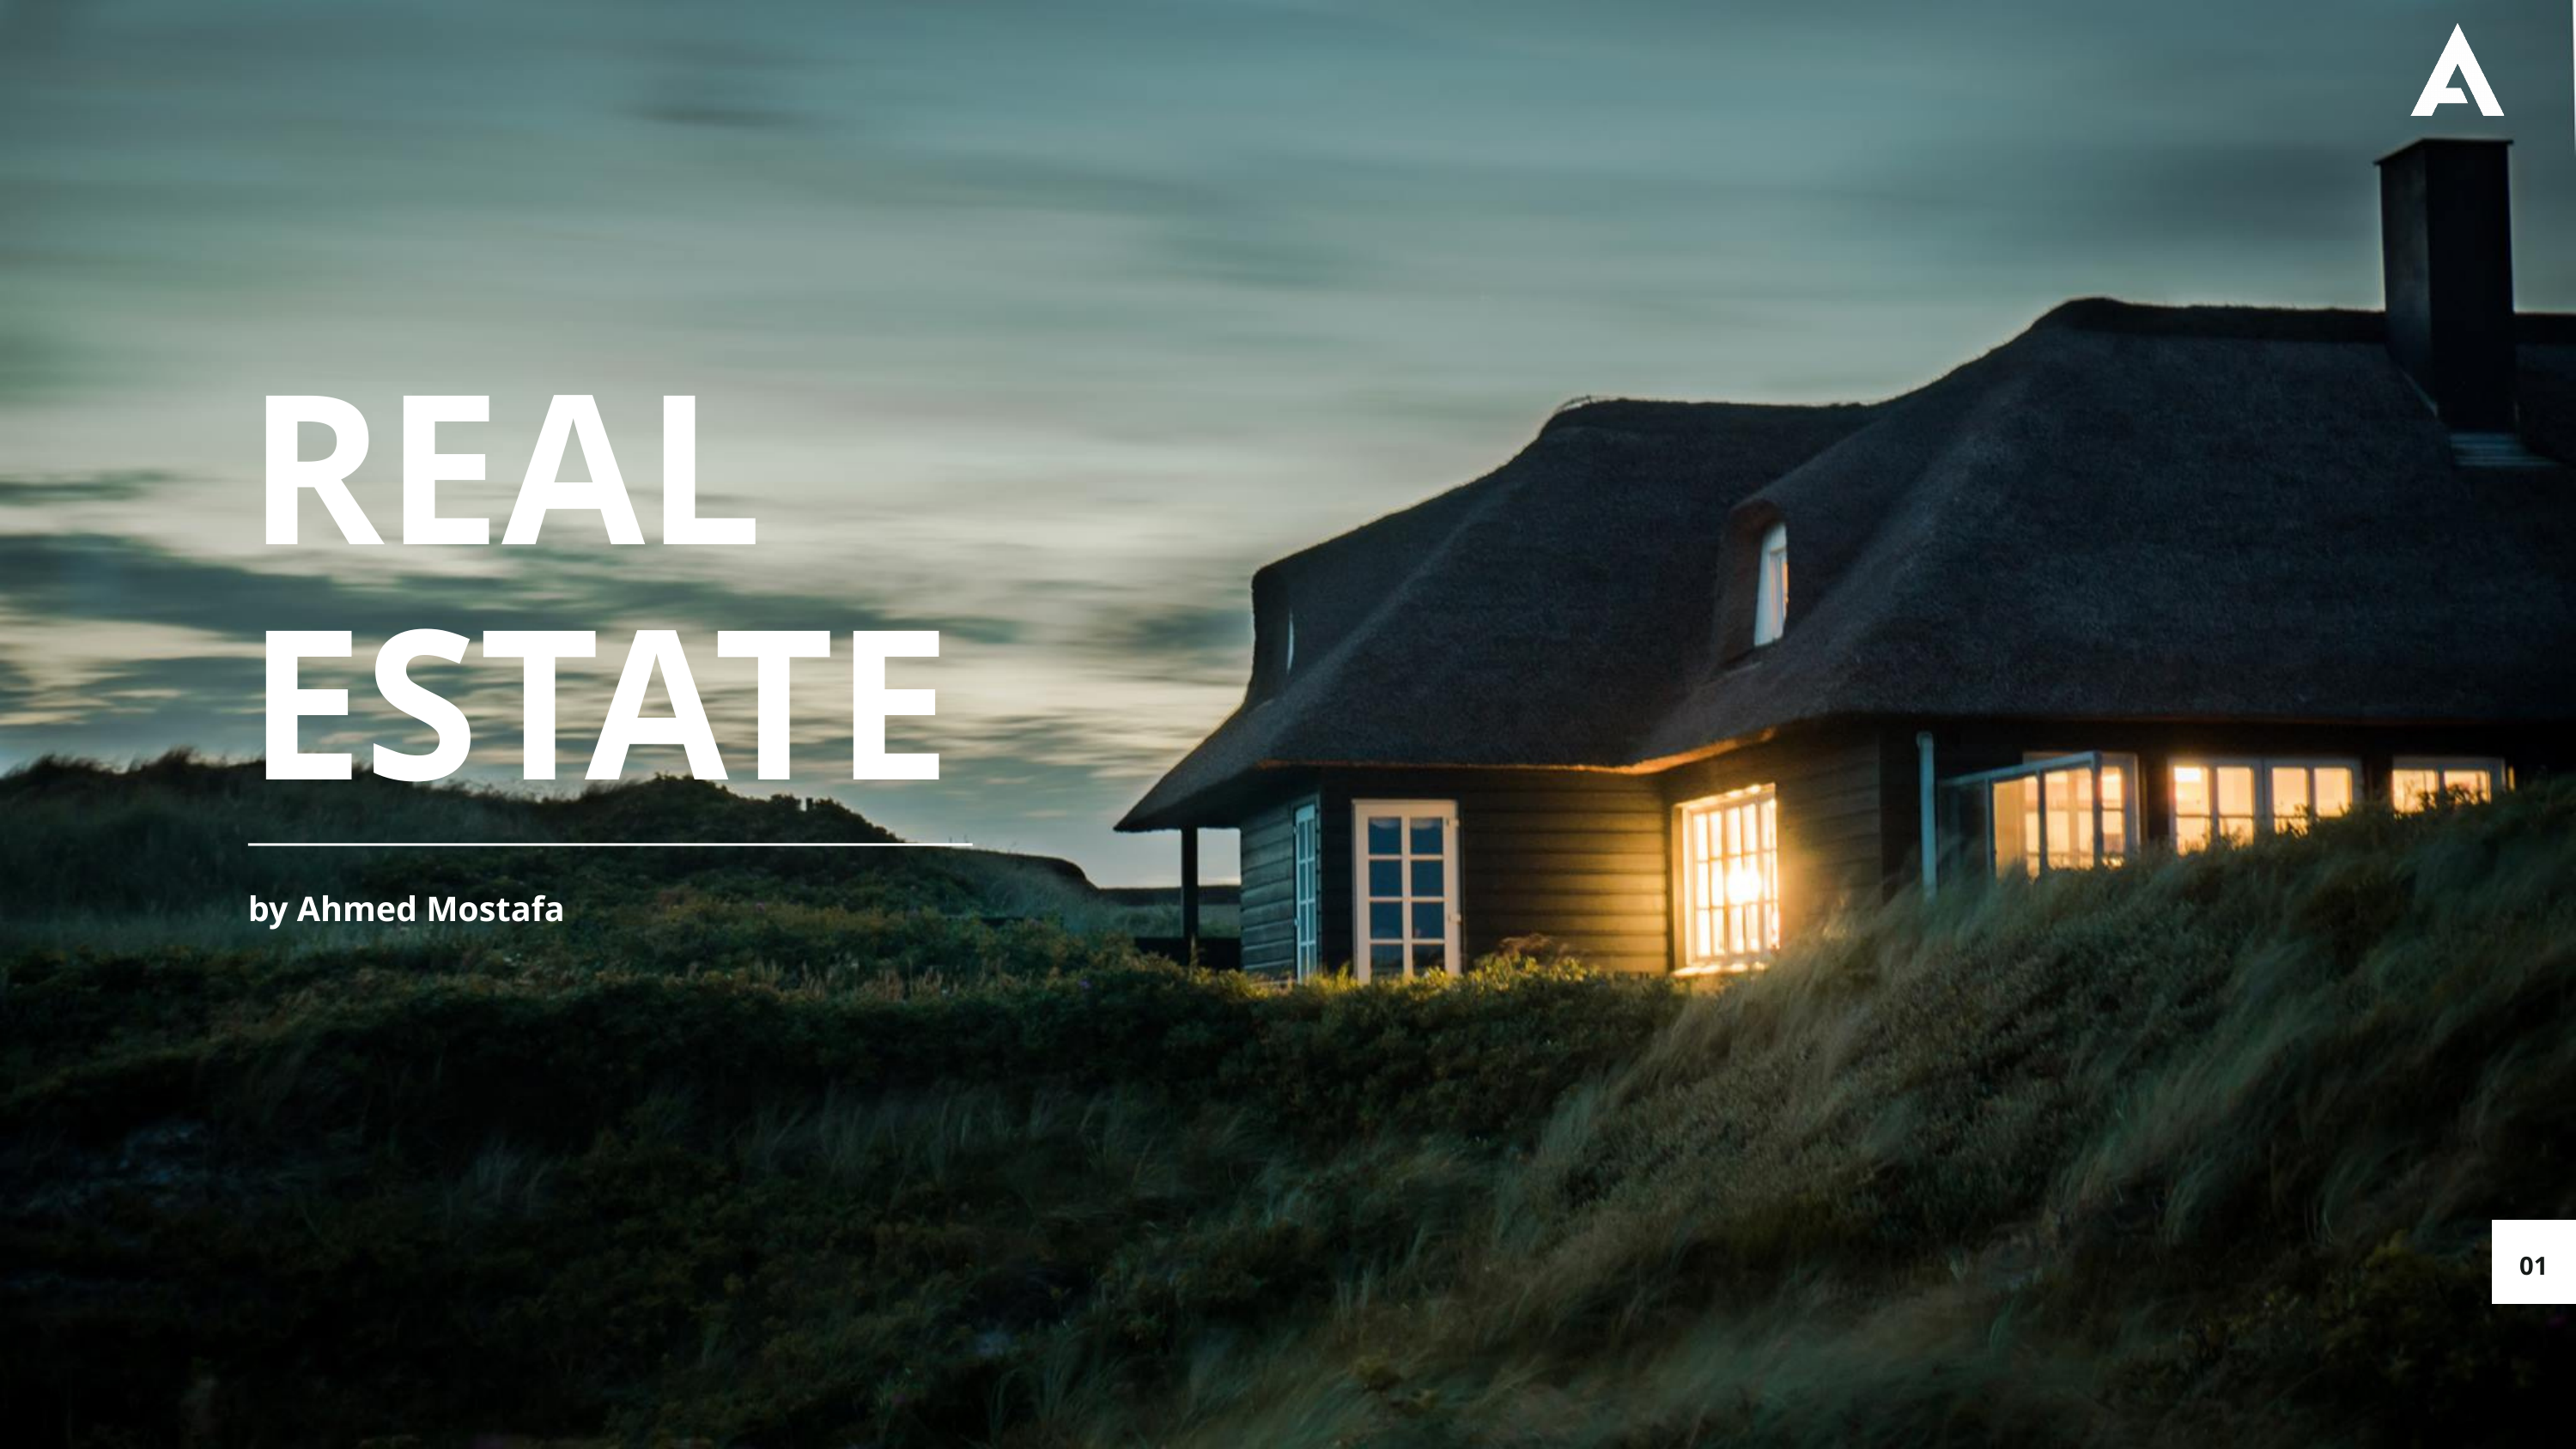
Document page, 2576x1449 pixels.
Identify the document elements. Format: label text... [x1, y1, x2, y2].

text_box [2410, 23, 2505, 116]
text_box REAL ESTATE [247, 351, 1249, 822]
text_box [2491, 1219, 2576, 1304]
text_box by Ahmed Mostafa [247, 880, 606, 928]
text_box [0, 0, 2576, 1449]
